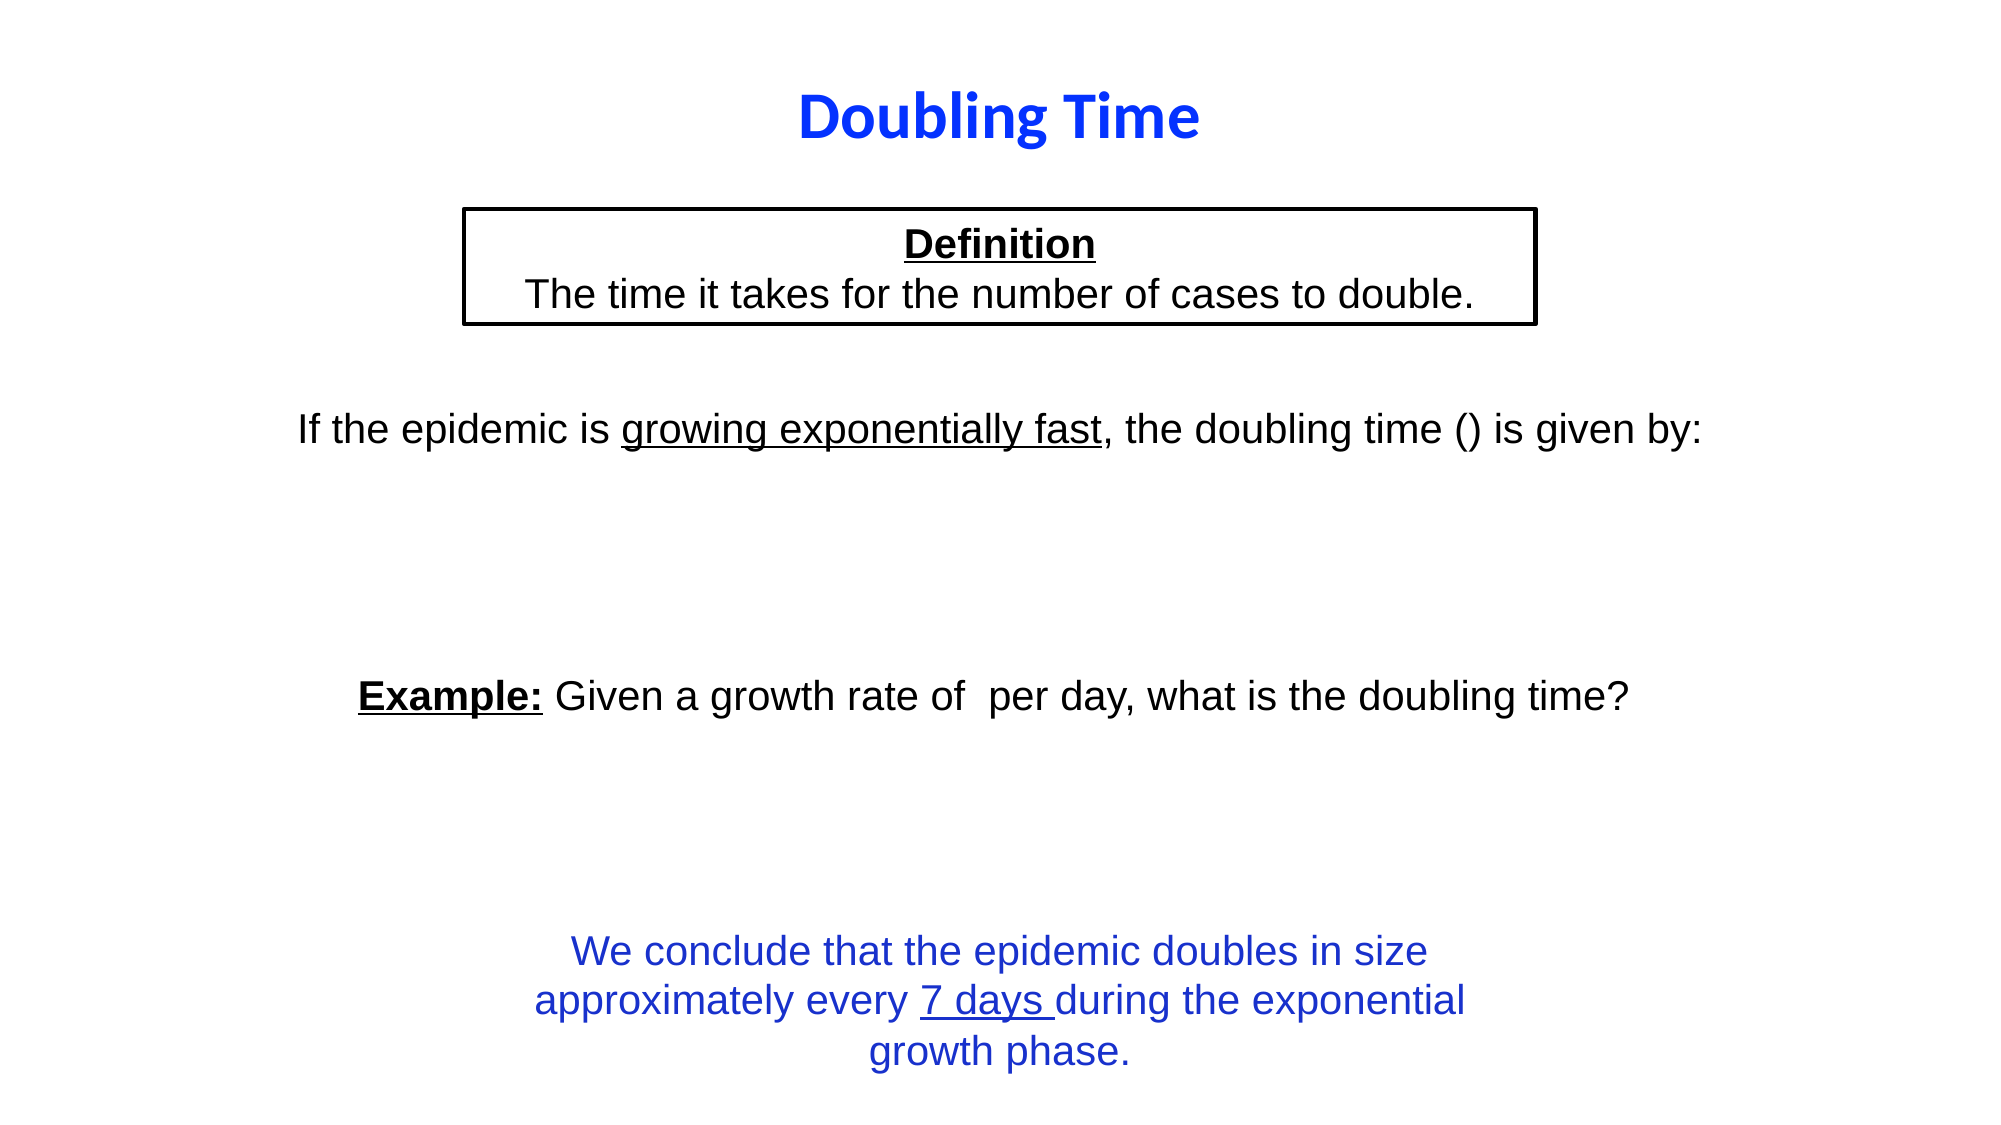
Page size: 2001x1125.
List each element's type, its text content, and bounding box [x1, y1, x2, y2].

text_box Doubling Time [148, 64, 1851, 159]
text_box We conclude that the epidemic doubles in size approximately every 7 days during the exponential growth phase. [500, 915, 1500, 1081]
text_box Definition The time it takes for the number of cases to double. [464, 209, 1536, 324]
